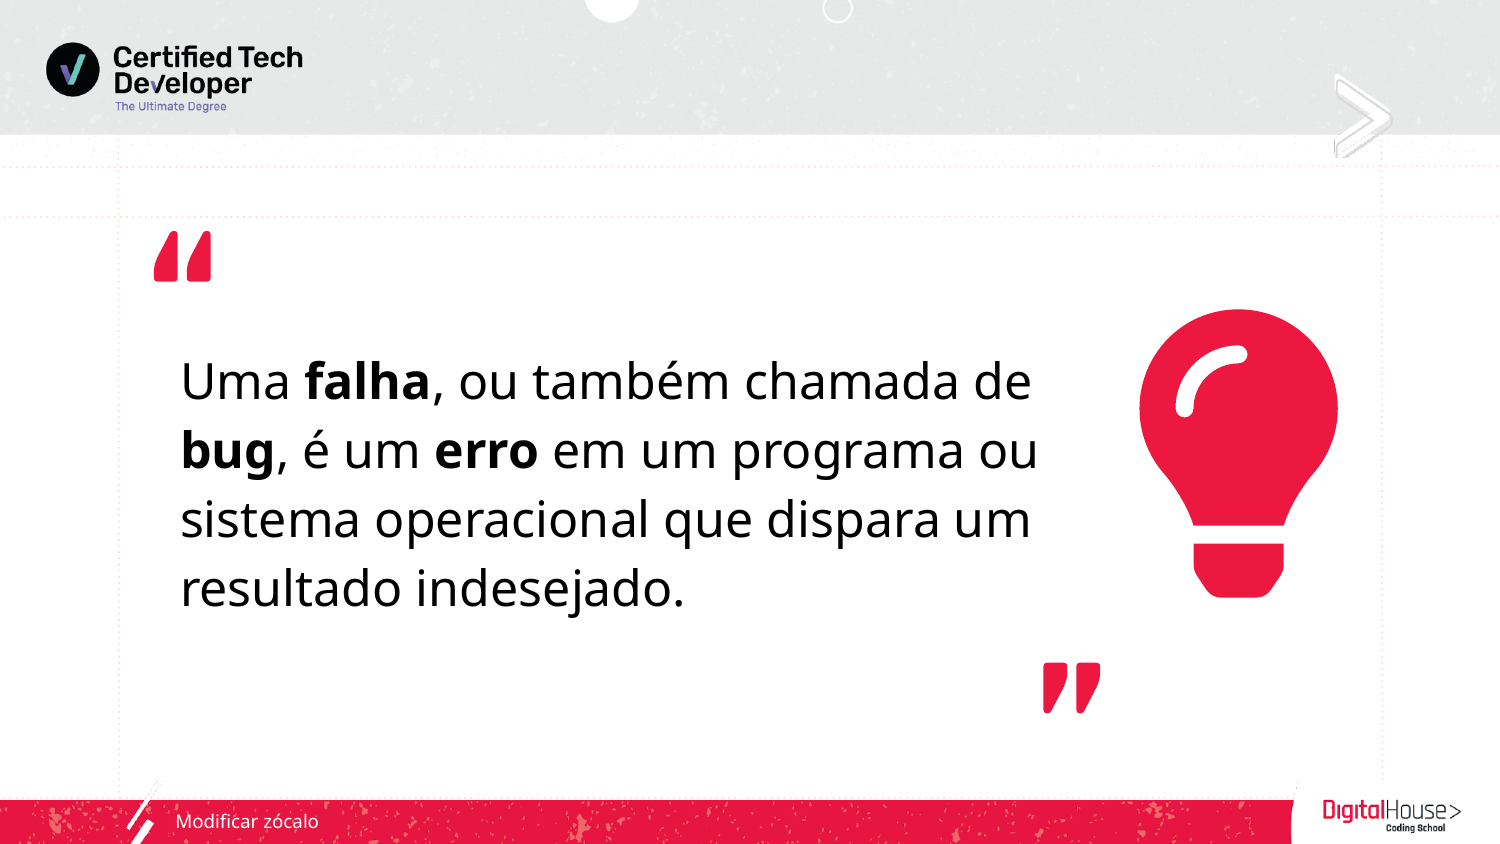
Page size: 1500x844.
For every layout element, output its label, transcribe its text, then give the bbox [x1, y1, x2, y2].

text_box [153, 230, 211, 282]
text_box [1043, 662, 1101, 714]
text_box Uma falha, ou também chamada de bug, é um erro em um programa ou sistema operacional que dispara um resultado indesejado. [165, 311, 1072, 645]
picture [0, 780, 1500, 844]
text_box [1193, 543, 1284, 598]
picture [0, 0, 1500, 158]
text_box [1139, 309, 1338, 526]
